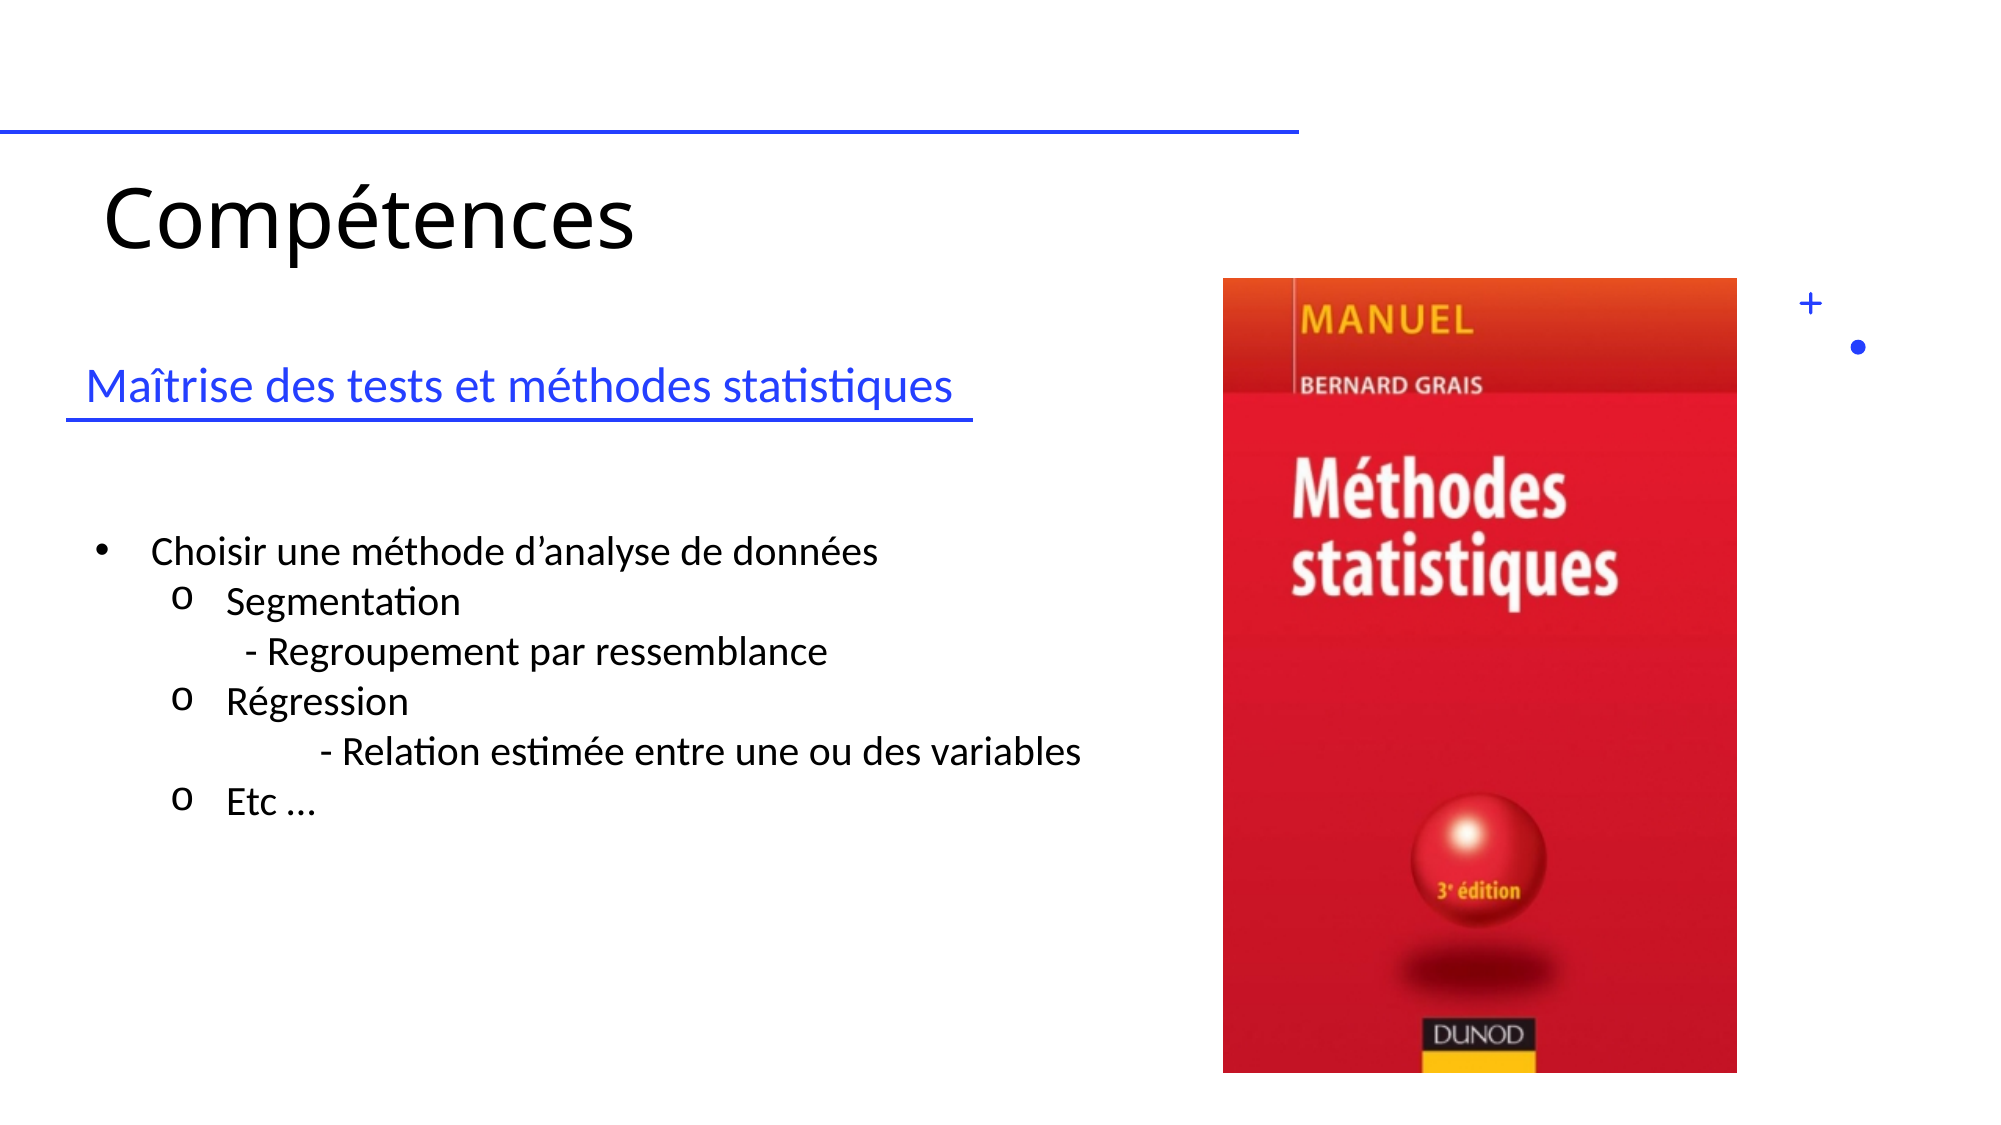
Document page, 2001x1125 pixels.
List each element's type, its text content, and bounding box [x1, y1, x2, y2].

text_box Choisir une méthode d’analyse de données Segmentation - Regroupement par ressemblance Régression - Relation estimée entre une ou des variables Etc … [80, 516, 1097, 832]
text_box Maîtrise des tests et méthodes statistiques [70, 344, 969, 418]
picture [1223, 278, 1737, 1073]
title Compétences [66, 80, 1934, 274]
